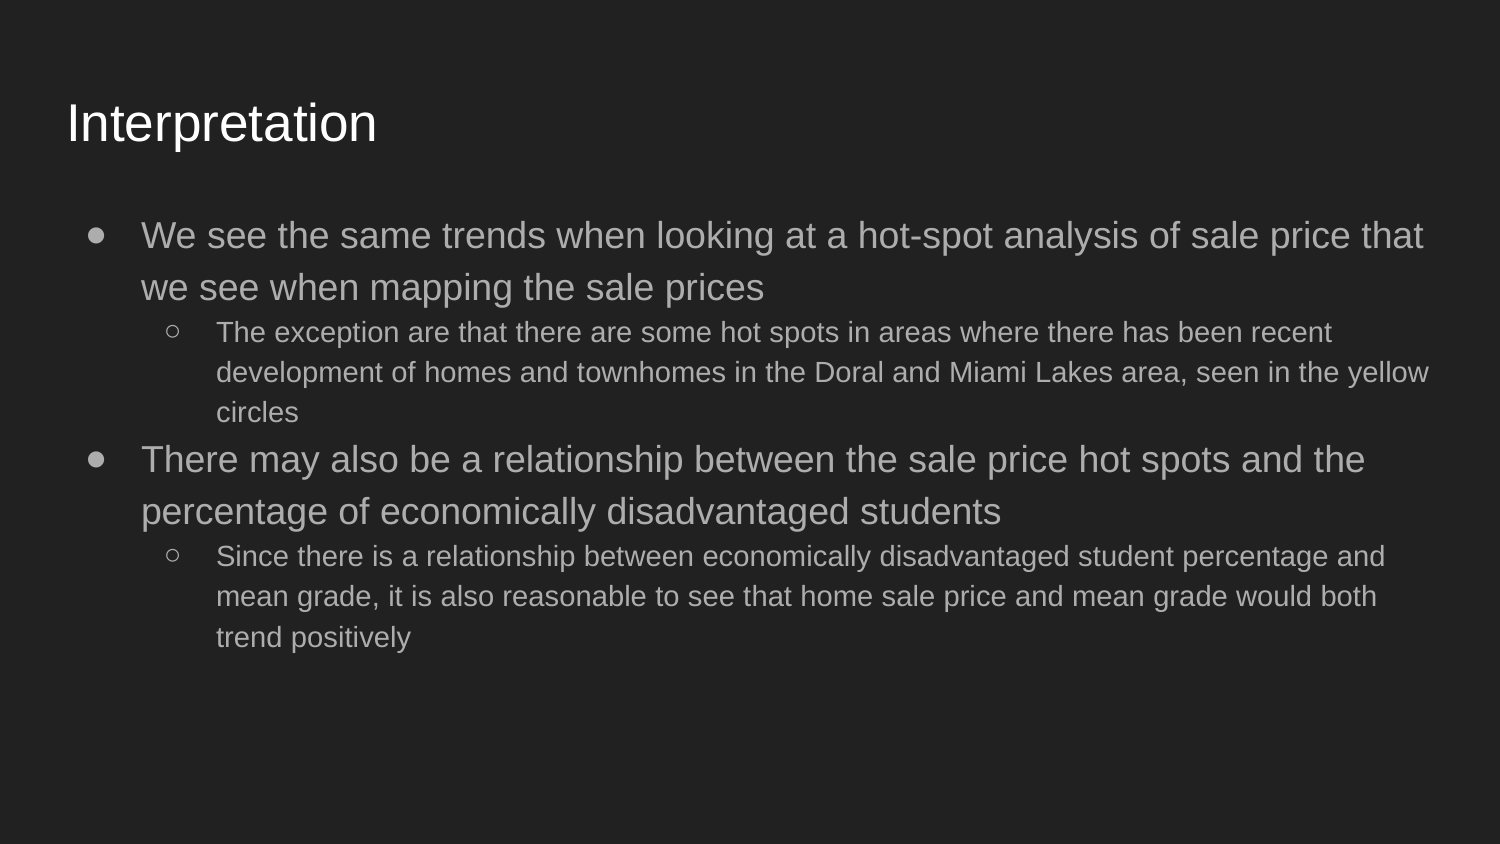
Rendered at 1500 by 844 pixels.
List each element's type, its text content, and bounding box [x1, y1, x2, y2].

title Interpretation [51, 72, 1449, 167]
list We see the same trends when looking at a hot-spot analysis of sale price that we see when mapping the sale prices The exception are that there are some hot spots in areas where there has been recent development of homes and townhomes in the Doral and Miami Lakes area, seen in the yellow circles There may also be a relationship between the sale price hot spots and the percentage of economically disadvantaged students Since there is a relationship between economically disadvantaged student percentage and mean grade, it is also reasonable to see that home sale price and mean grade would both trend positively [51, 189, 1449, 750]
